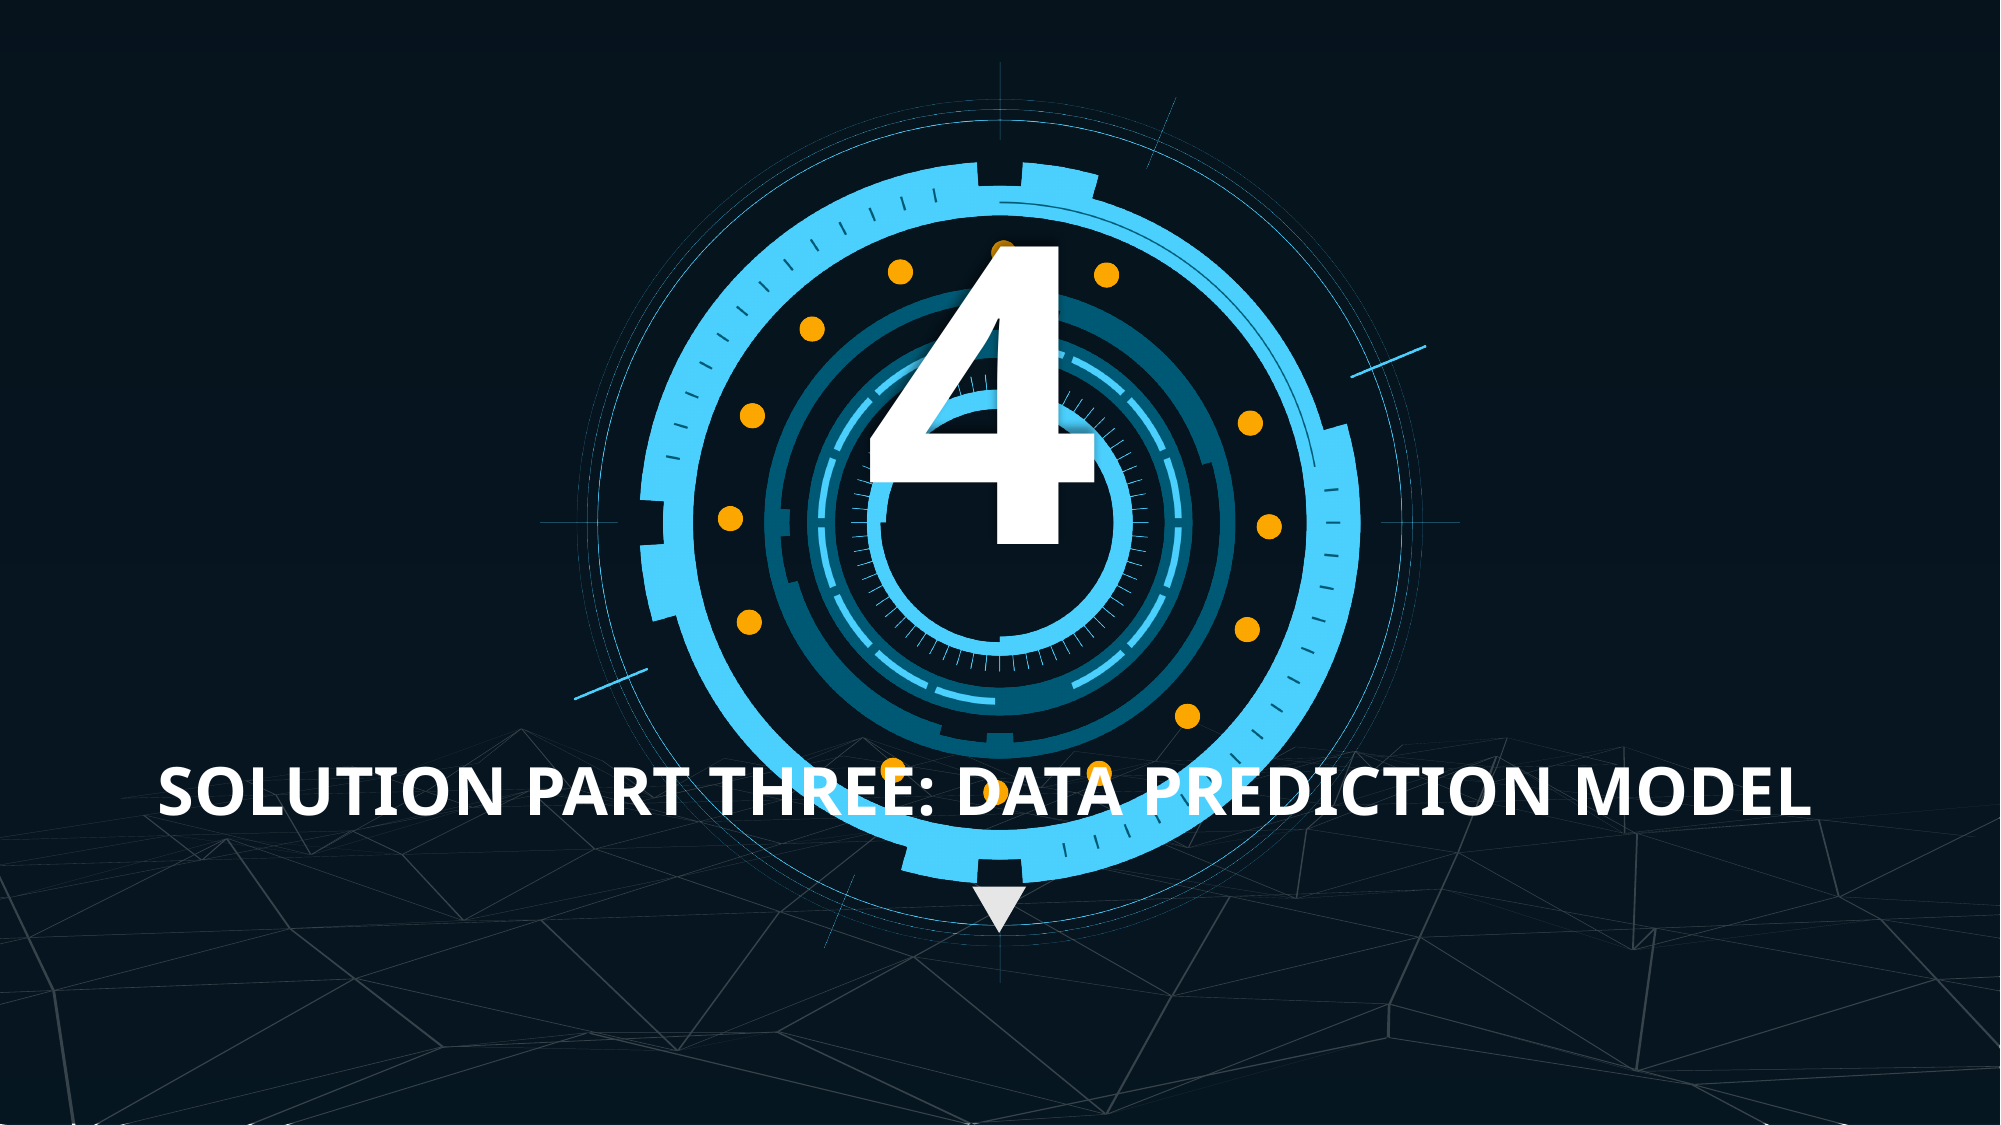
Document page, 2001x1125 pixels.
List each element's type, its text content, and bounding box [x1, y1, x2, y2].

text_box SOLUTION PART THREE: DATA PREDICTION MODEL [143, 740, 539, 836]
picture [539, 62, 1460, 983]
text_box SOLUTION PART THREE: DATA PREDICTION MODEL [1460, 740, 2000, 836]
